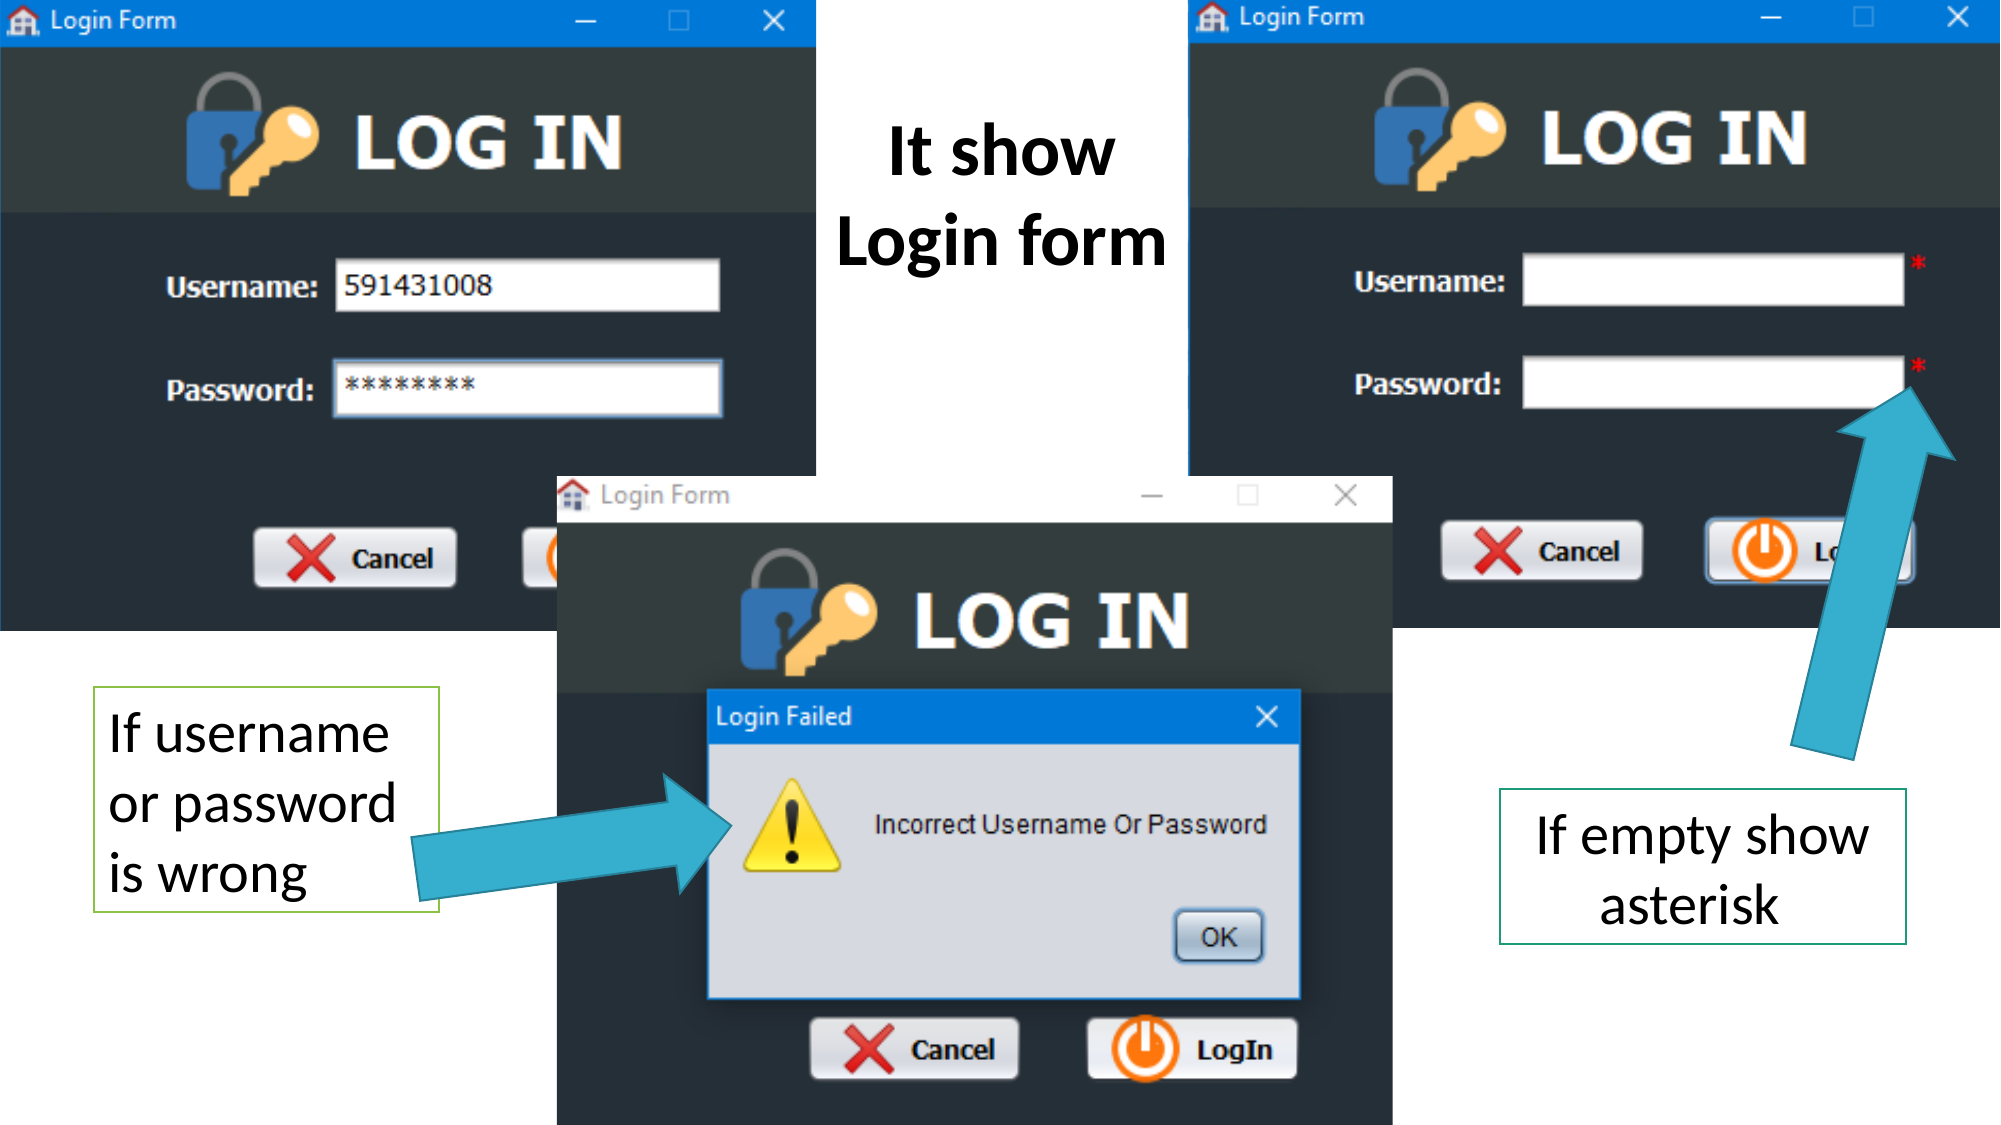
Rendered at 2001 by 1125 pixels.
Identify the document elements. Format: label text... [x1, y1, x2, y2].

picture [0, 0, 2000, 1125]
text_box [410, 816, 556, 902]
text_box If username or password is wrong [93, 686, 440, 913]
text_box [1789, 628, 1887, 762]
text_box If empty show asterisk [1499, 788, 1907, 945]
text_box It show Login form [817, 93, 1187, 289]
